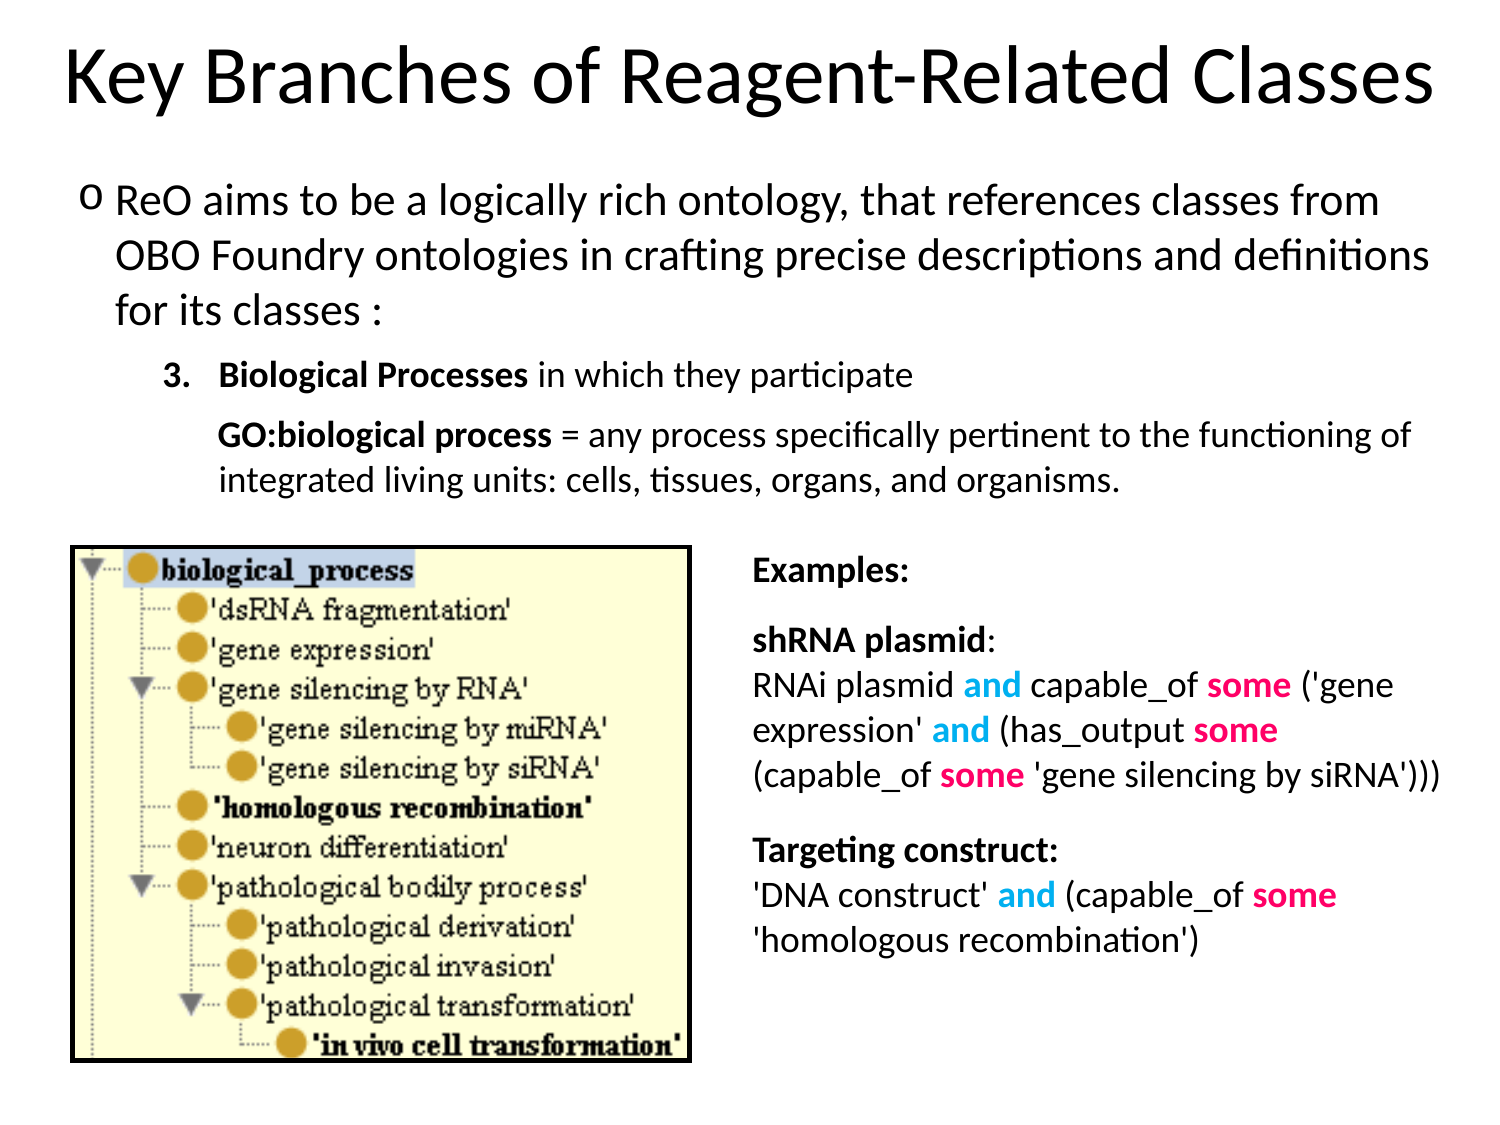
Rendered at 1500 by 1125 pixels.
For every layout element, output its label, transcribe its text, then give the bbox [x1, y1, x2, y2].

text_box Examples: shRNA plasmid: RNAi plasmid and capable_of some ('gene expression' and (has_output some (capable_of some 'gene silencing by siRNA'))) Targeting construct: 'DNA construct' and (capable_of some 'homologous recombination') [737, 537, 1463, 968]
text_box Key Branches of Reagent-Related Classes [49, 12, 1451, 128]
text_box ReO aims to be a logically rich ontology, that references classes from OBO Foundry ontologies in crafting precise descriptions and definitions for its classes : Biological Processes in which they participate GO:biological process = any process specifically pertinent to the functioning of integrated living units: cells, tissues, organs, and organisms. [62, 162, 1463, 553]
picture [74, 549, 688, 1059]
